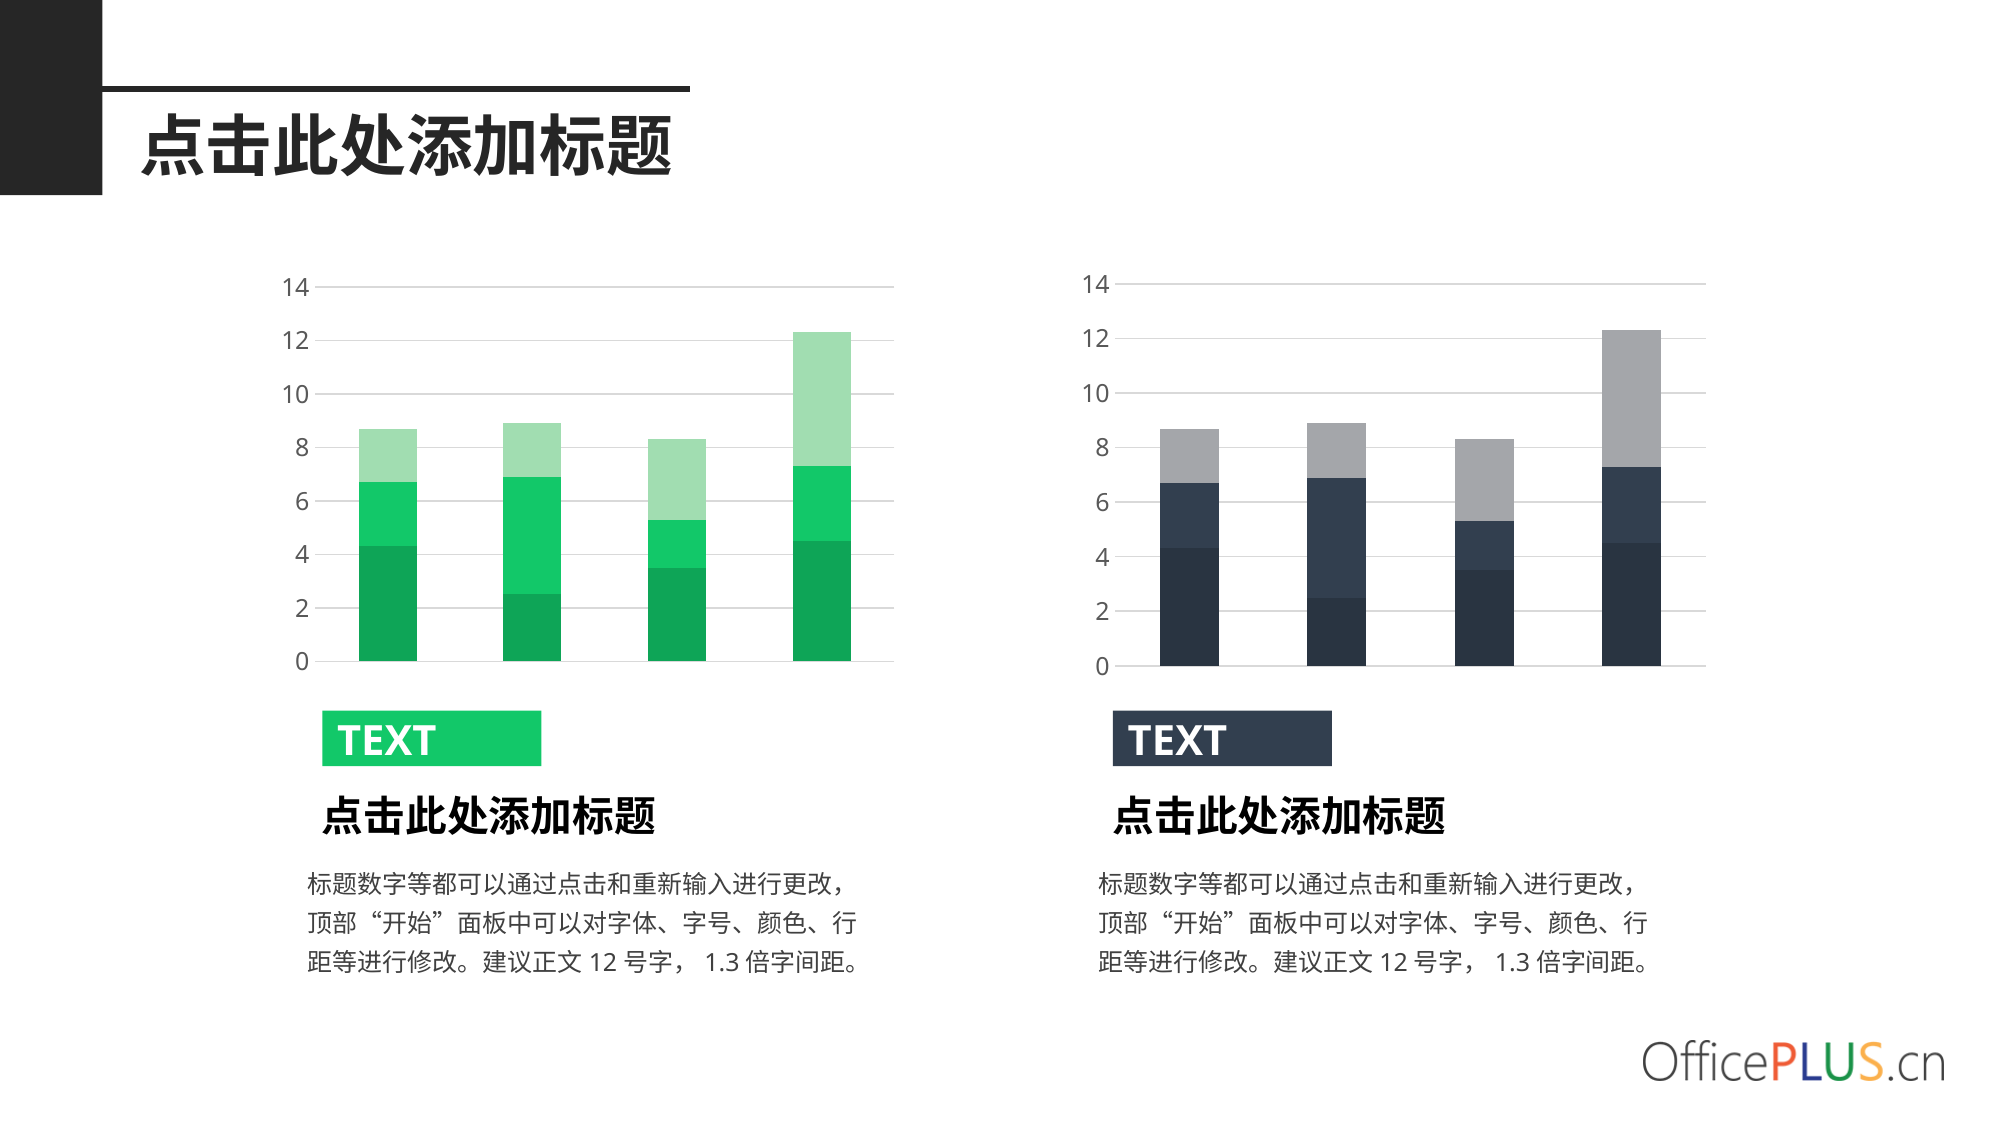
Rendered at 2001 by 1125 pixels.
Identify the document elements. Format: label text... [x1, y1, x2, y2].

text_box 标题数字等都可以通过点击和重新输入进行更改，顶部“开始”面板中可以对字体、字号、颜色、行距等进行修改。建议正文12号字，1.3倍字间距。 [1087, 854, 1673, 983]
list 点击此处添加标题 [124, 96, 837, 193]
chart [268, 261, 908, 688]
chart [1068, 258, 1719, 692]
picture [1643, 1040, 1944, 1081]
text_box TEXT [321, 710, 542, 767]
text_box 点击此处添加标题 [307, 782, 719, 847]
text_box TEXT [1112, 710, 1333, 767]
text_box 标题数字等都可以通过点击和重新输入进行更改，顶部“开始”面板中可以对字体、字号、颜色、行距等进行修改。建议正文12号字，1.3倍字间距。 [296, 854, 883, 983]
text_box 点击此处添加标题 [1097, 782, 1510, 847]
